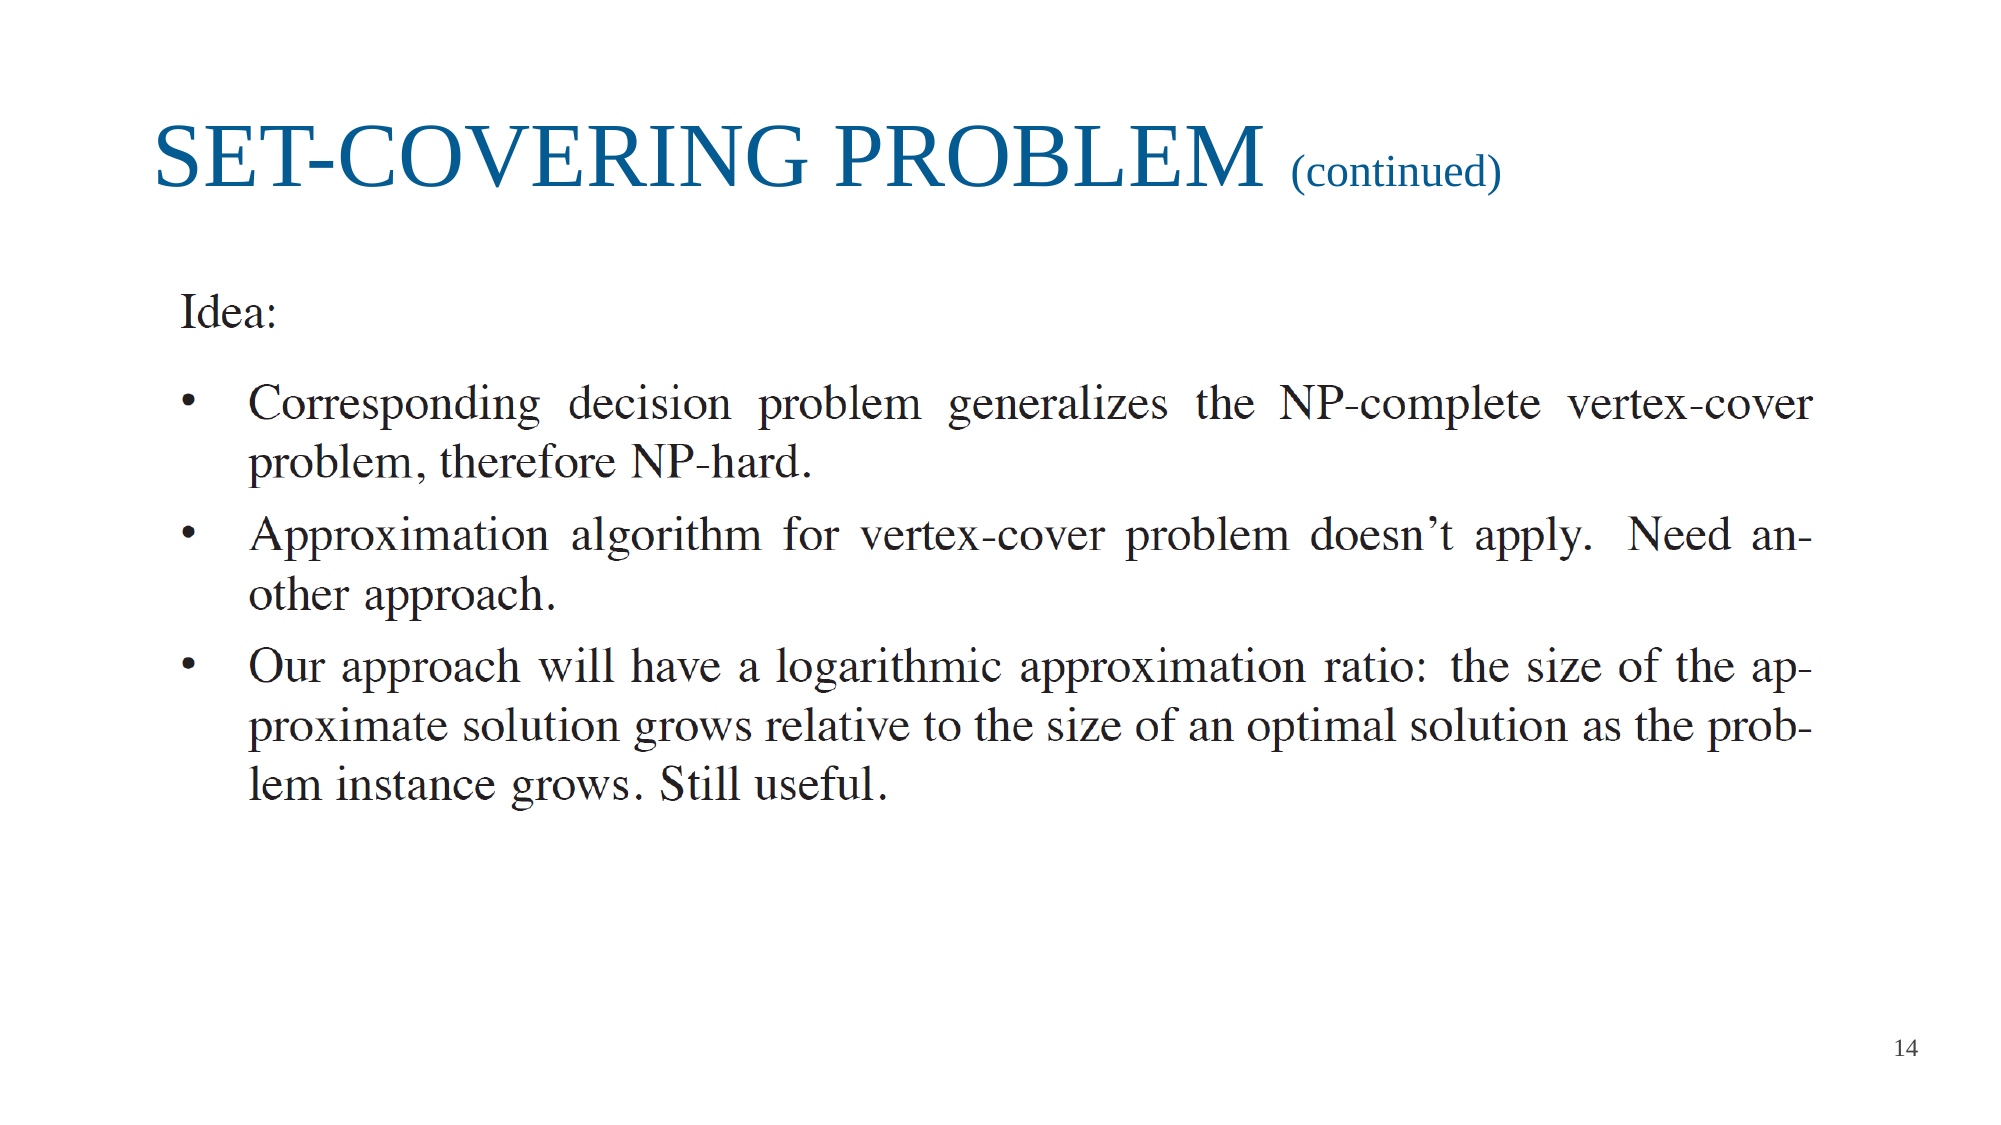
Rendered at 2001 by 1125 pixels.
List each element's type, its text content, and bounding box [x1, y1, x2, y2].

picture [169, 279, 1831, 830]
slide_number 14 [1483, 1016, 1934, 1077]
title SET-COVERING PROBLEM (continued) [137, 48, 1863, 266]
